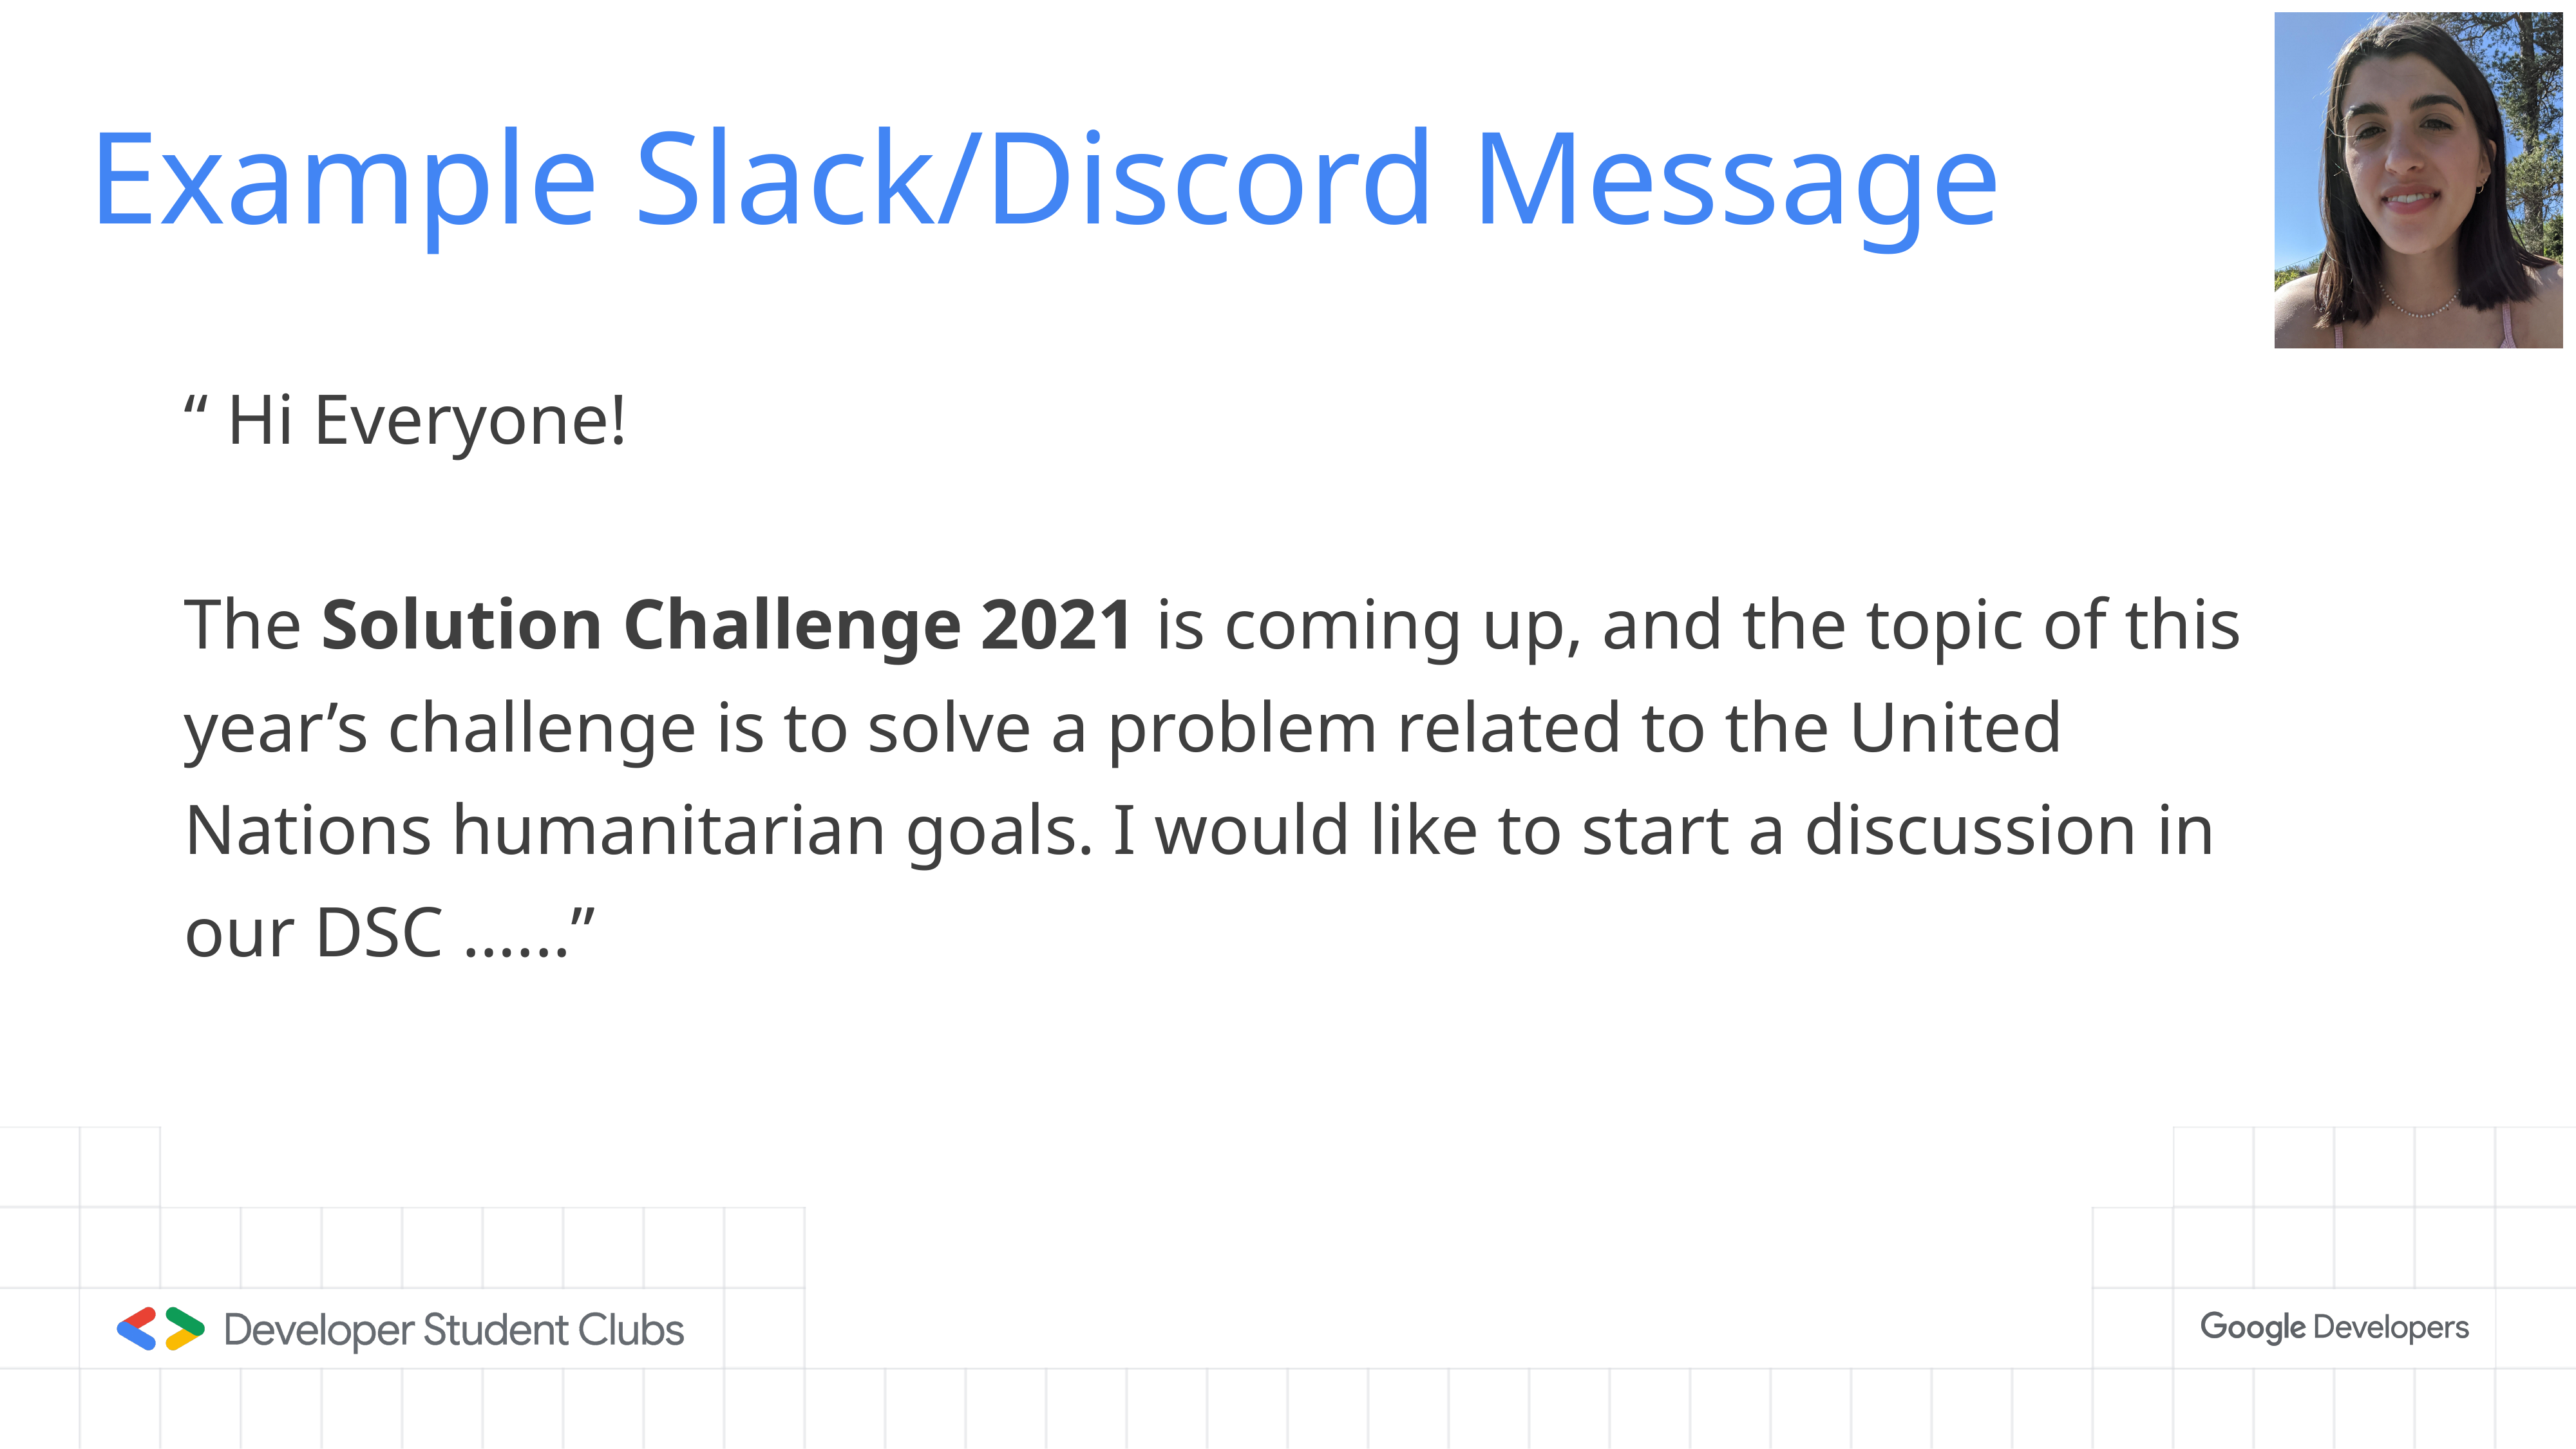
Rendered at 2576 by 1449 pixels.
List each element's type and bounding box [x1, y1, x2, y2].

picture [2275, 12, 2563, 348]
picture [0, 1368, 2576, 1449]
text_box [0, 0, 2576, 1368]
